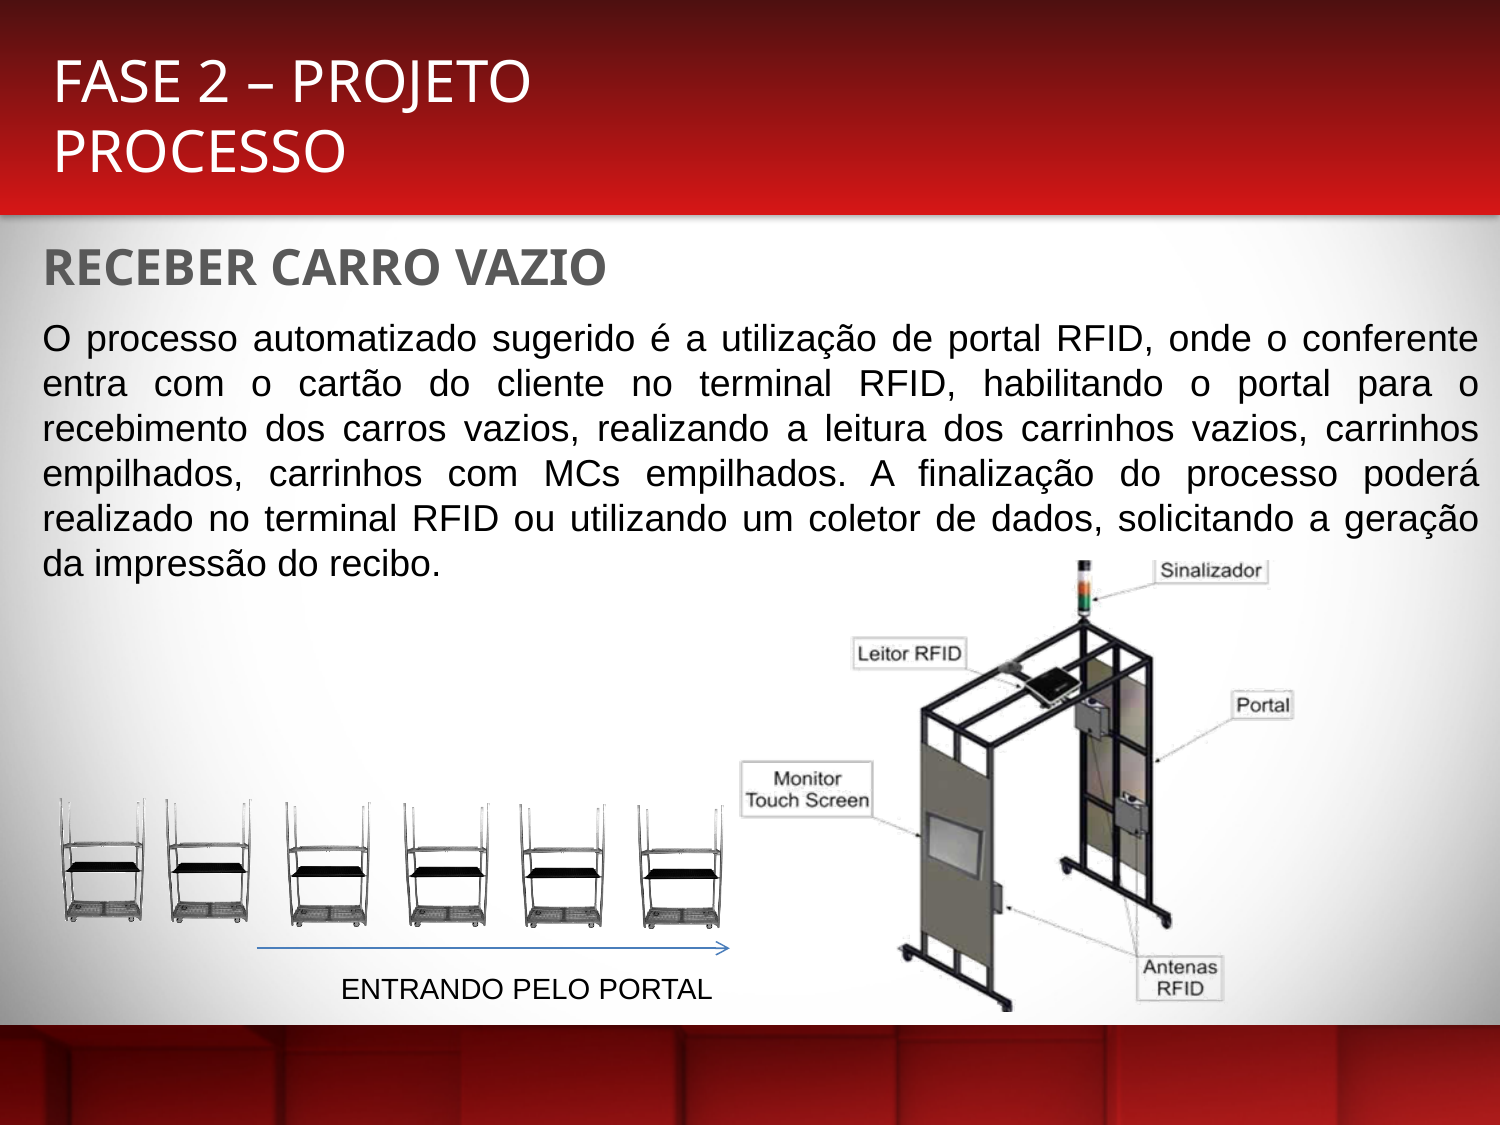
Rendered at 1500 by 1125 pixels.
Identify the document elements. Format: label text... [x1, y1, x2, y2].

picture [0, 216, 1500, 1125]
text_box O processo automatizado sugerido é a utilização de portal RFID, onde o conferente entra com o cartão do cliente no terminal RFID, habilitando o portal para o recebimento dos carros vazios, realizando a leitura dos carrinhos vazios, carrinhos empilhados, carrinhos com MCs empilhados. A finalização do processo poderá realizado no terminal RFID ou utilizando um coletor de dados, solicitando a geração da impressão do recibo. [27, 306, 1495, 592]
text_box [0, 0, 1500, 216]
text_box FASE 2 – PROJETO PROCESSO [37, 36, 1500, 227]
text_box ENTRANDO PELO PORTAL [325, 962, 709, 1013]
text_box RECEBER CARRO VAZIO [27, 228, 1473, 304]
